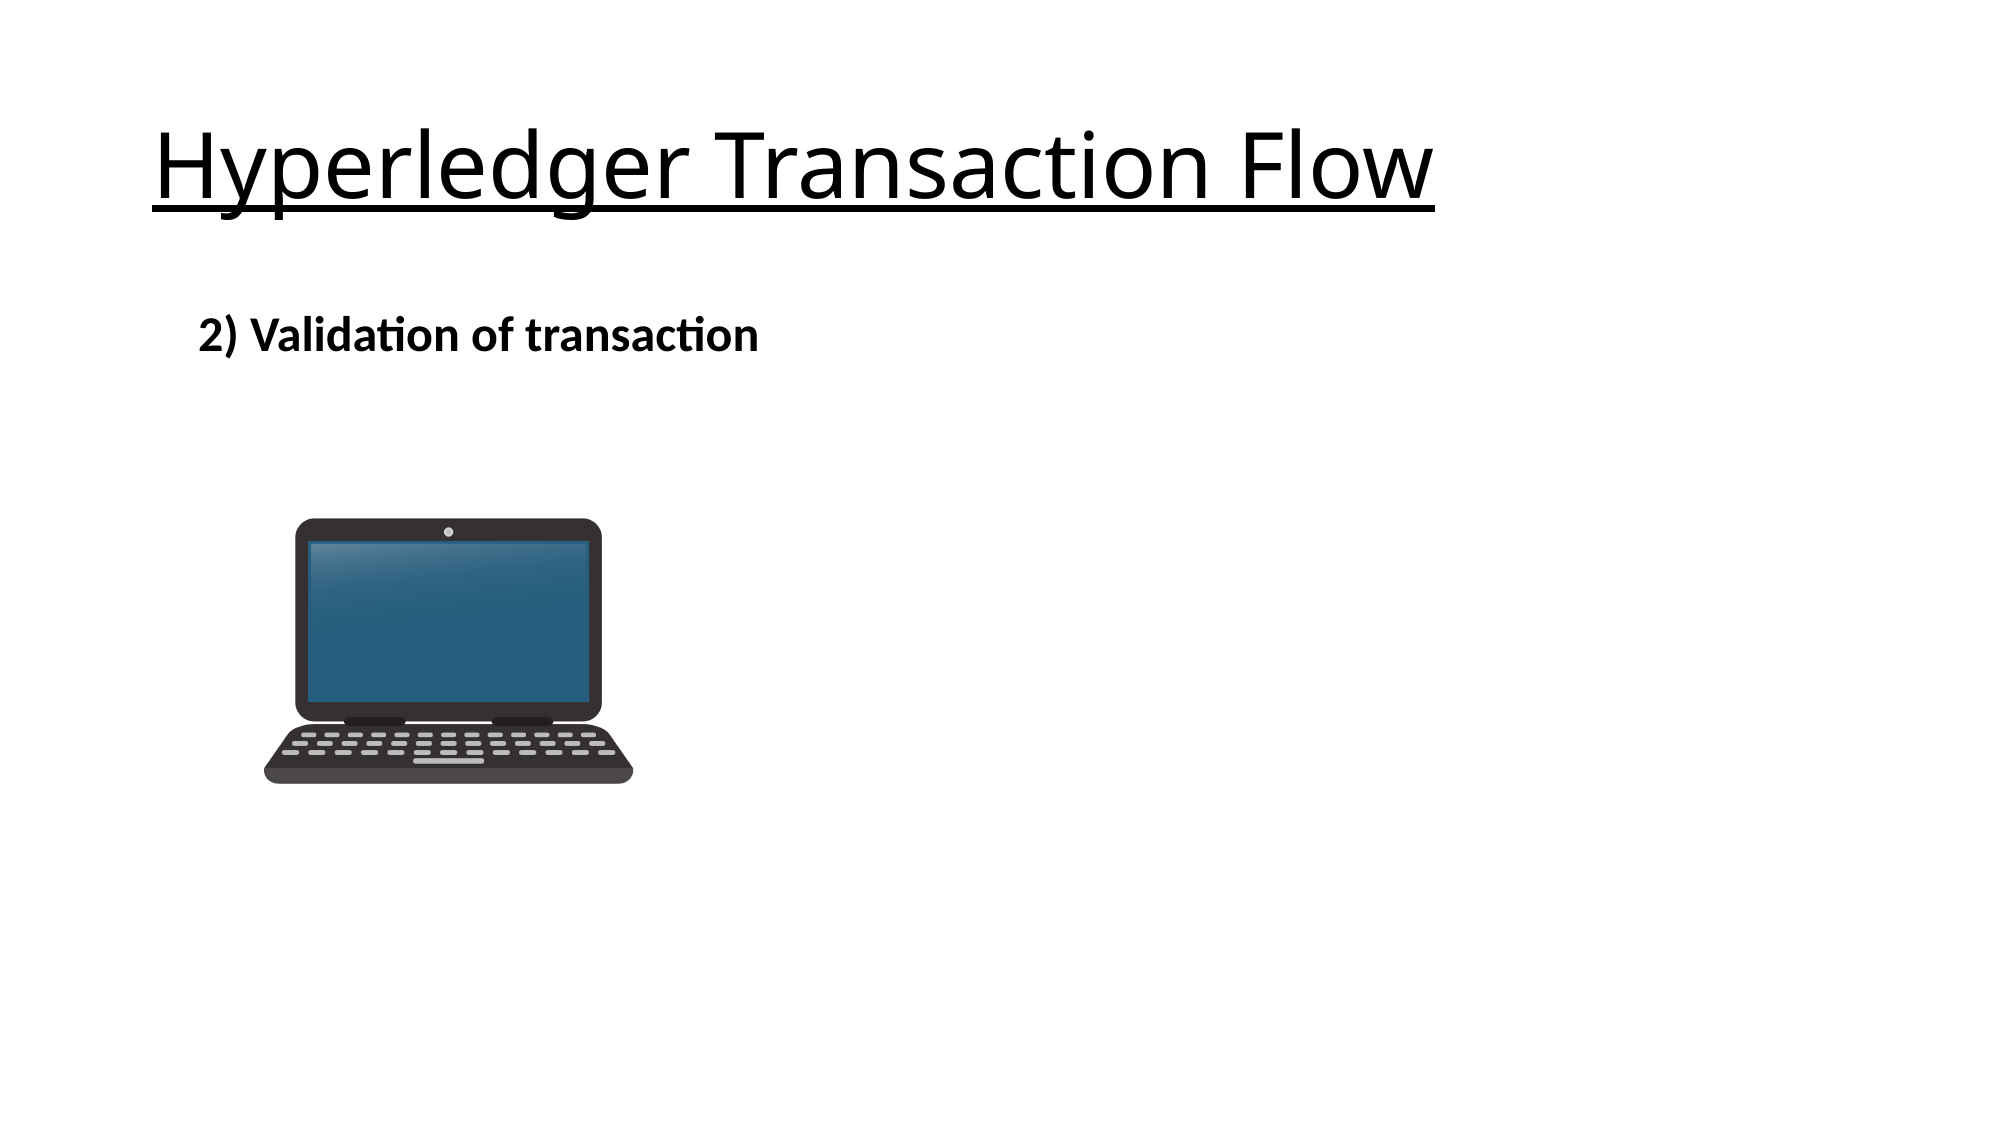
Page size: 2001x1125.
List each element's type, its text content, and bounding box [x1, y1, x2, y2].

picture [263, 388, 634, 914]
title Hyperledger Transaction Flow [137, 59, 1863, 278]
text_box 2) Validation of transaction [183, 294, 979, 370]
